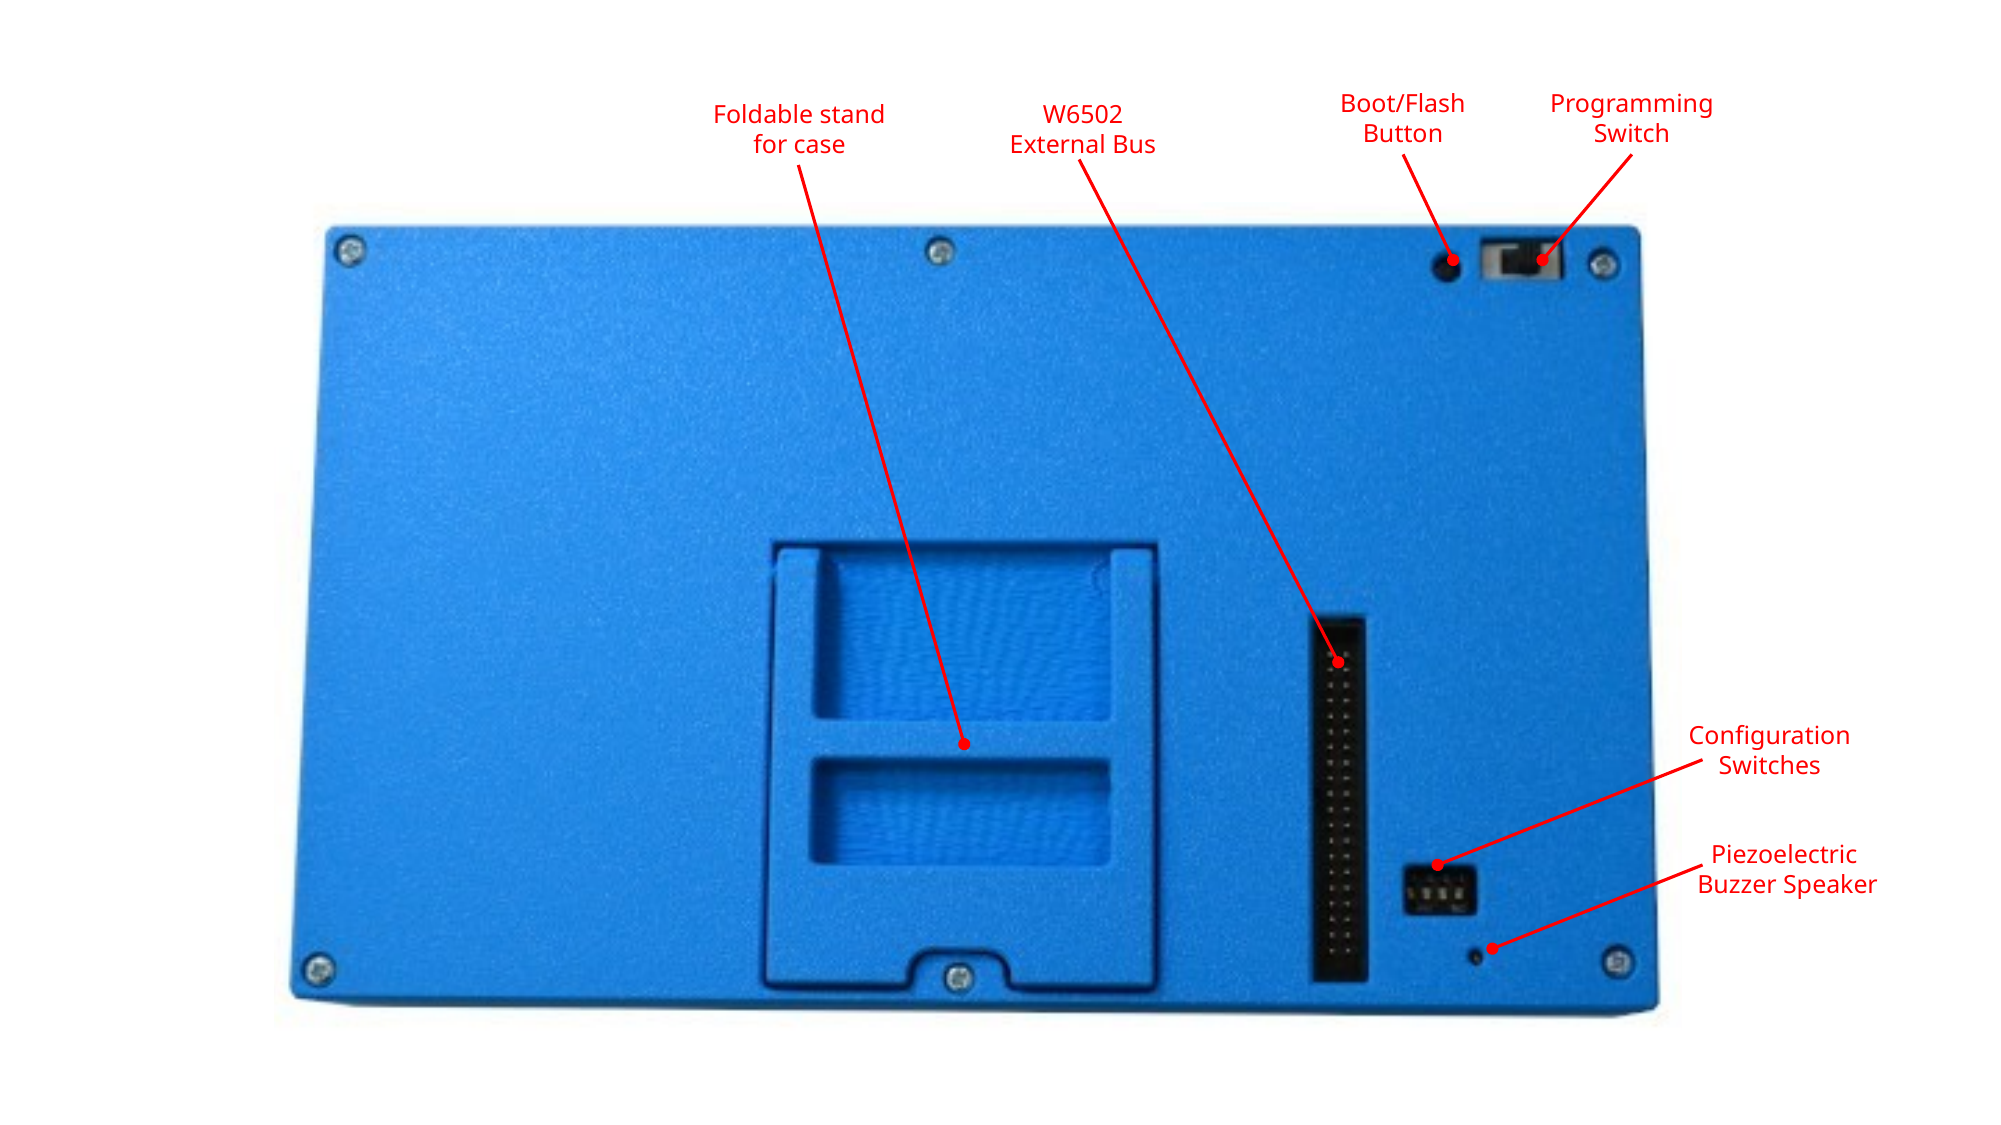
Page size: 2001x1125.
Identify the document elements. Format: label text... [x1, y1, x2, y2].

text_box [1491, 864, 1703, 950]
text_box Boot/Flash Button [1325, 79, 1481, 155]
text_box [1437, 759, 1703, 866]
text_box W6502 External Bus [994, 91, 1172, 167]
text_box Configuration Switches [1683, 712, 1866, 787]
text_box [797, 164, 965, 745]
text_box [1541, 154, 1633, 261]
text_box Piezoelectric Buzzer Speaker [1703, 830, 1893, 906]
text_box Foldable stand for case [698, 91, 901, 167]
picture [273, 202, 1683, 1041]
text_box Programming Switch [1535, 79, 1729, 155]
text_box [1078, 158, 1339, 663]
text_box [1402, 154, 1454, 261]
